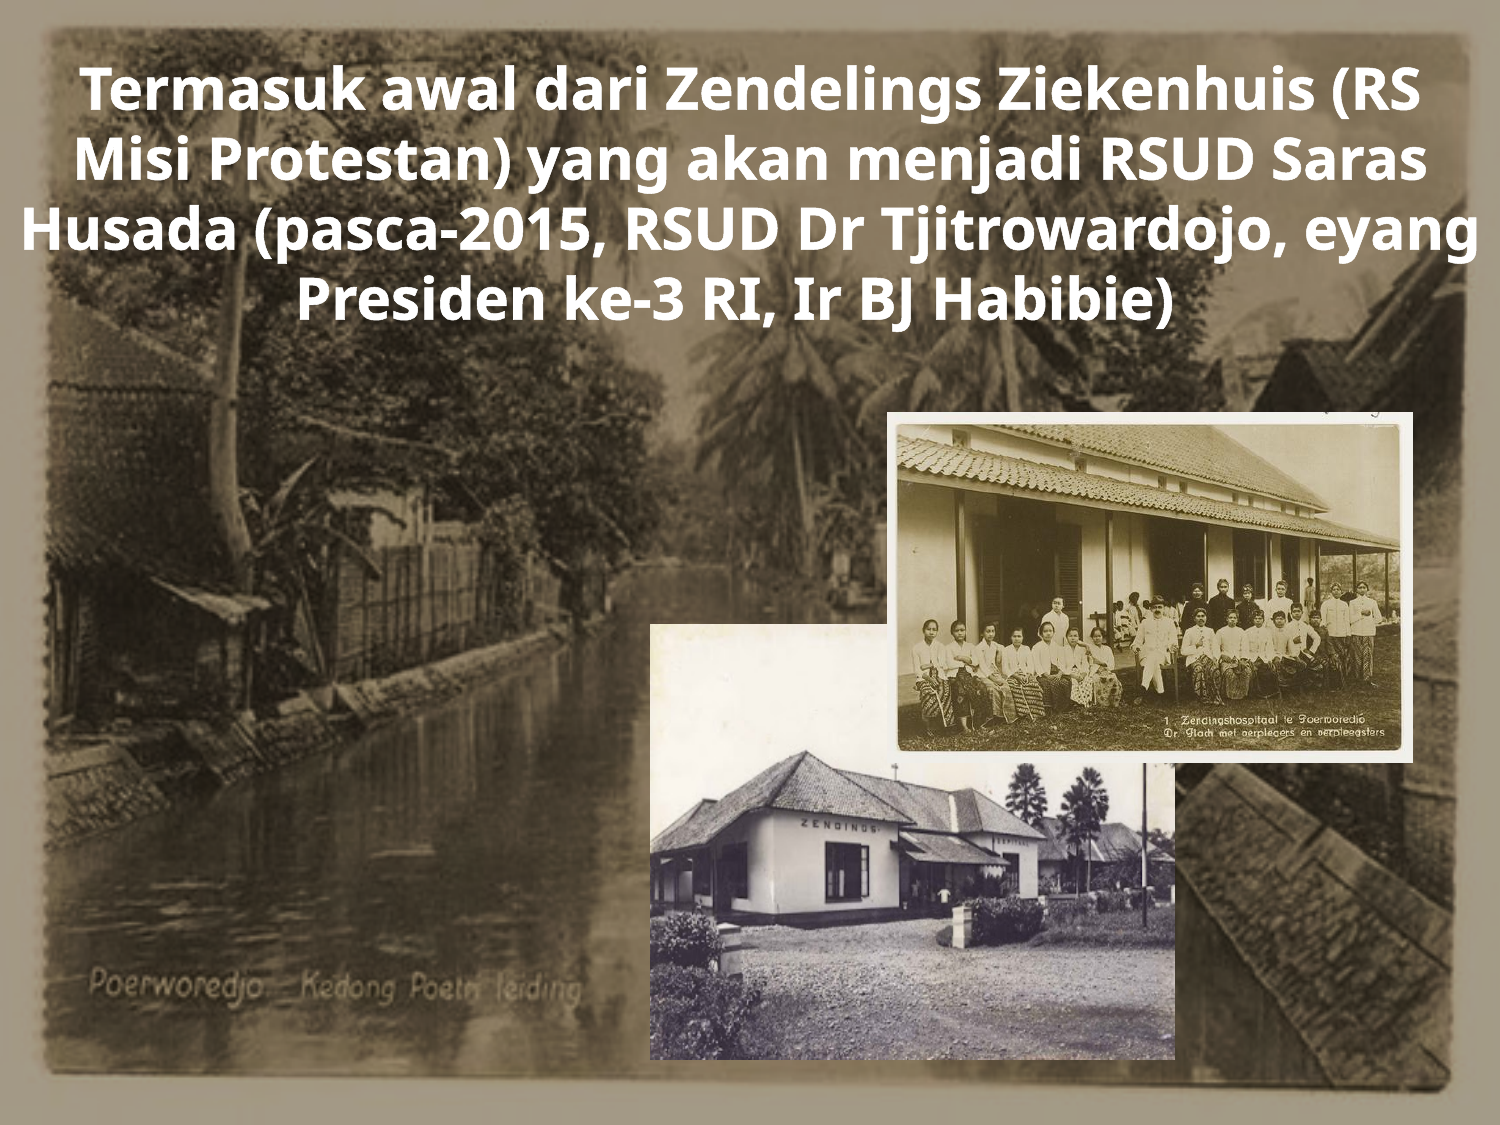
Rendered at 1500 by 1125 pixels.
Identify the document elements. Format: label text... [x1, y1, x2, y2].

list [649, 624, 1176, 1060]
picture [0, 0, 1500, 149]
title Termasuk awal dari Zendelings Ziekenhuis (RS Misi Protestan) yang akan menjadi RSUD Saras Husada (pasca-2015, RSUD Dr Tjitrowardojo, eyang Presiden ke-3 RI, Ir BJ Habibie) [0, 149, 1500, 233]
picture [0, 233, 1500, 1125]
